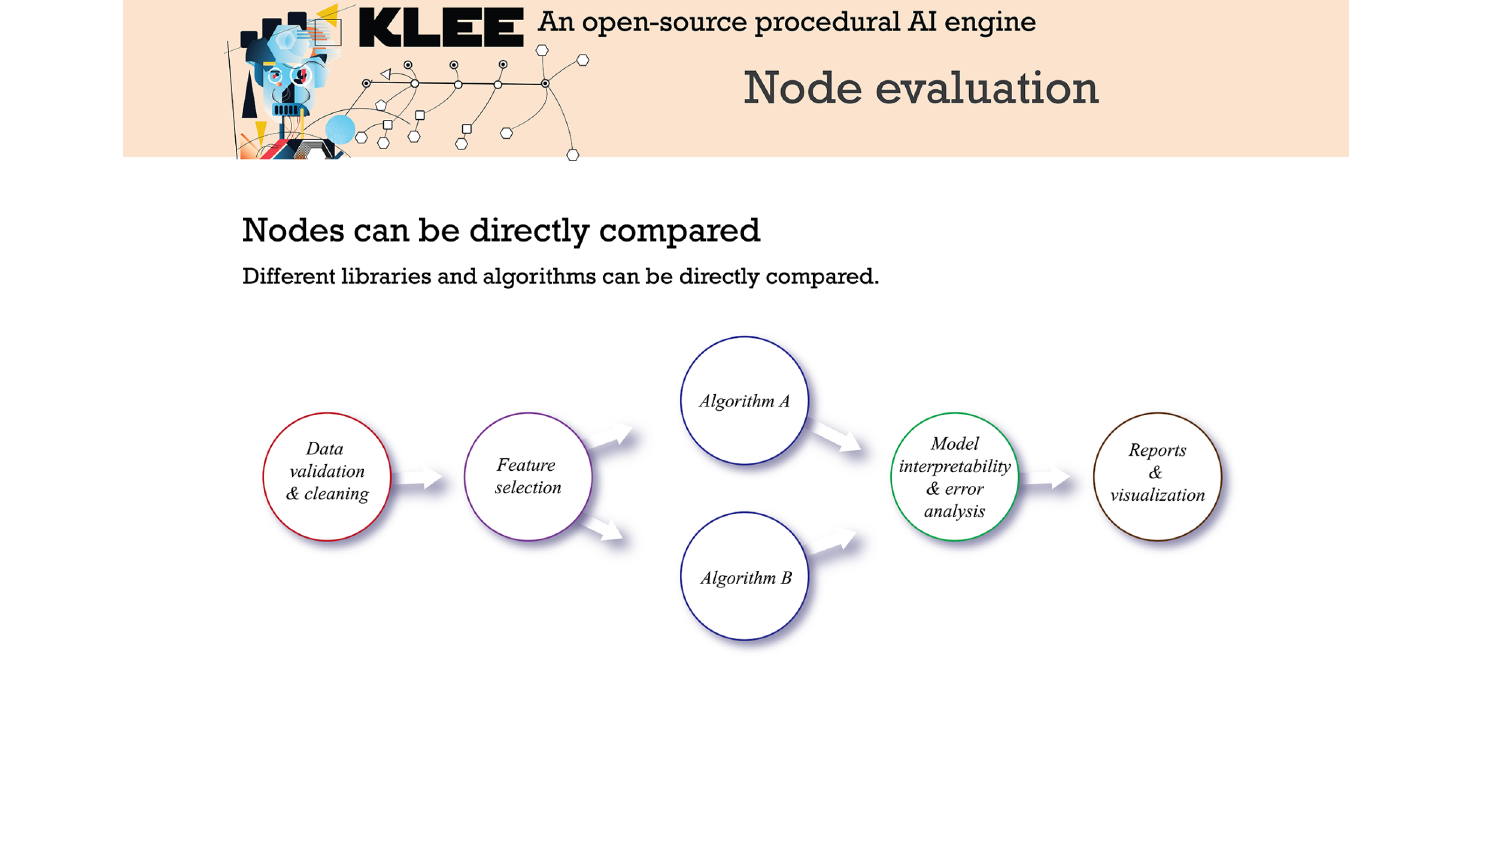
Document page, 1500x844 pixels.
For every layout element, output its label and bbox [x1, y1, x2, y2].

picture [123, 0, 1350, 794]
